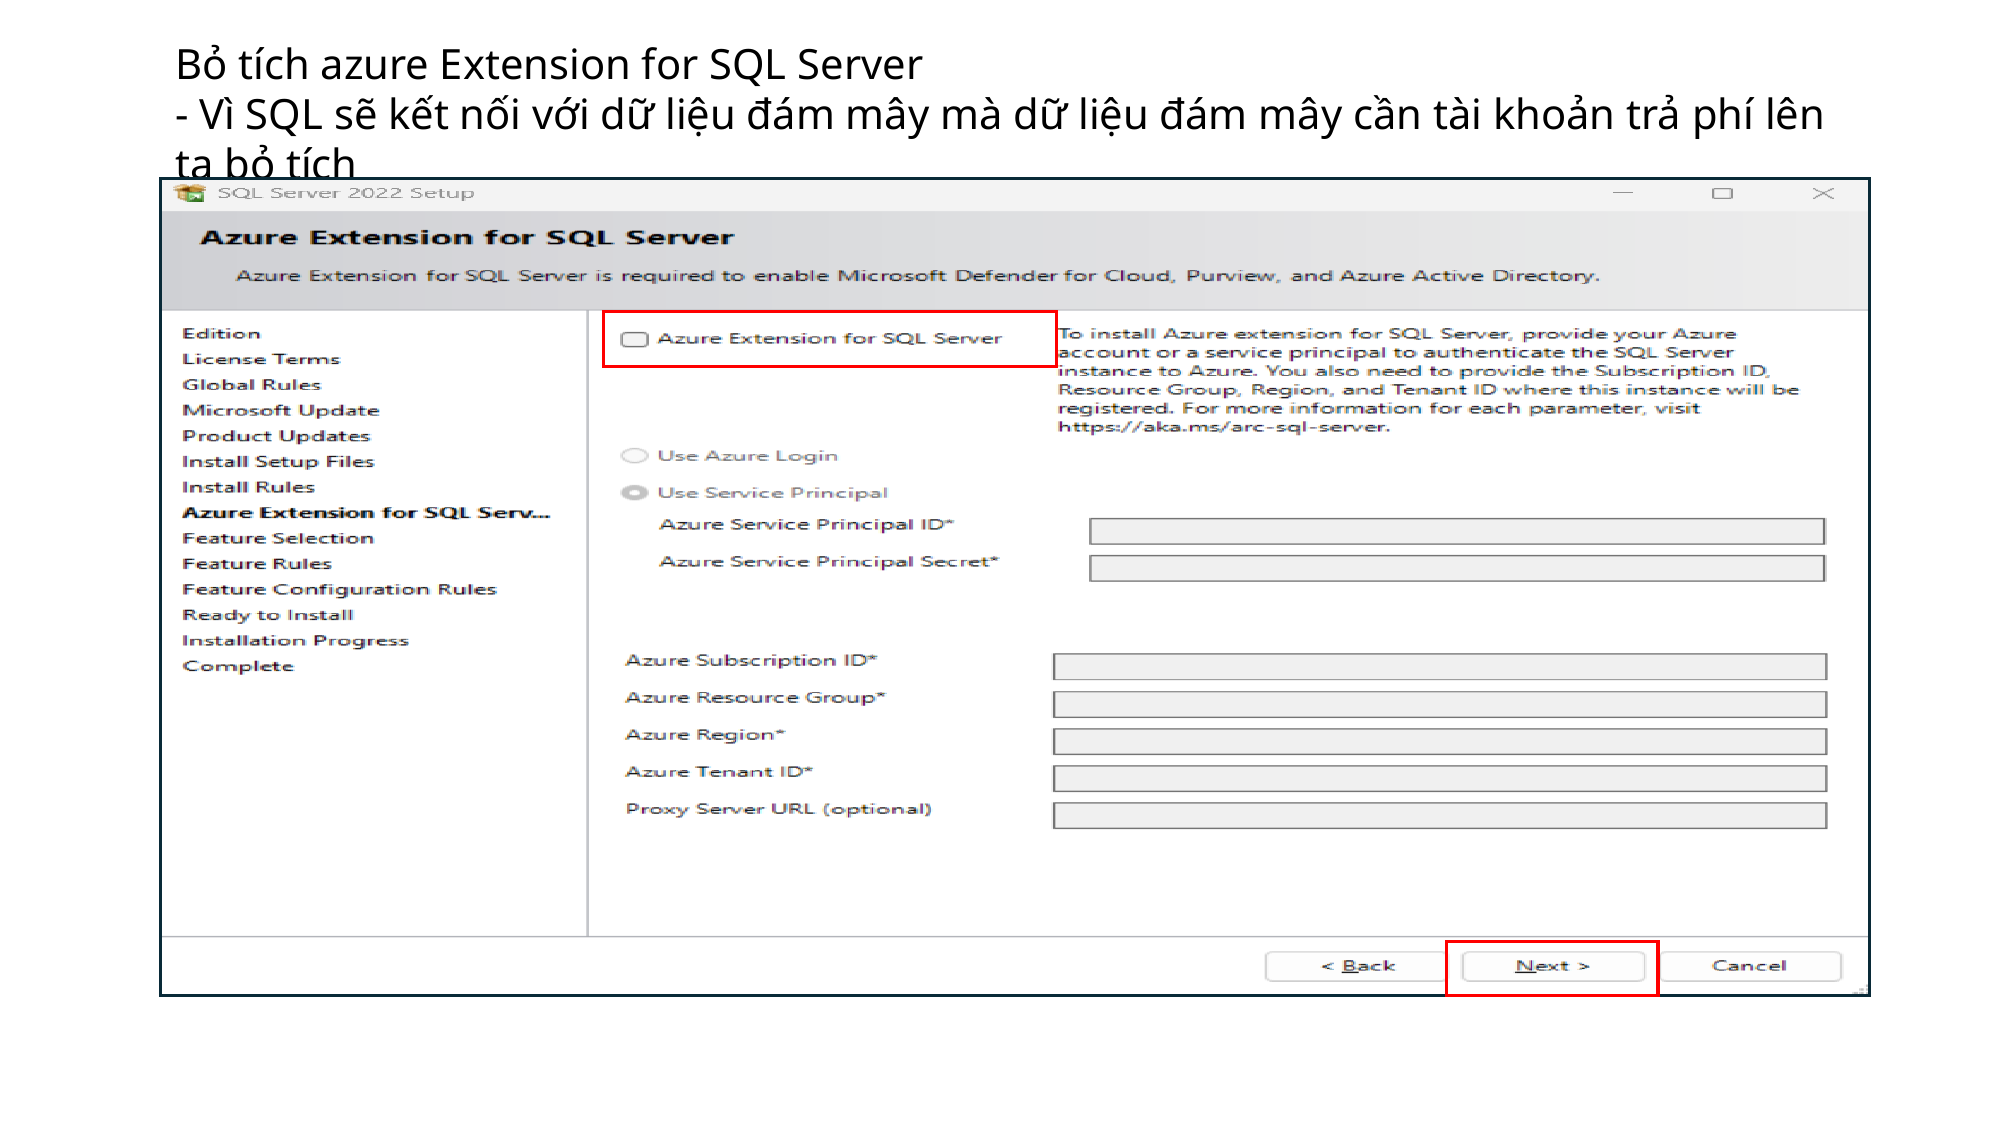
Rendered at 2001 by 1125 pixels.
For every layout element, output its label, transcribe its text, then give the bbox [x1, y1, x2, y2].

text_box [602, 310, 1058, 368]
text_box [1445, 940, 1660, 997]
text_box [159, 177, 1871, 997]
text_box Bỏ tích azure Extension for SQL Server - Vì SQL sẽ kết nối với dữ liệu đám mây mà dữ liệu đám mây cần tài khoản trả phí lên ta bỏ tích [160, 30, 1870, 177]
